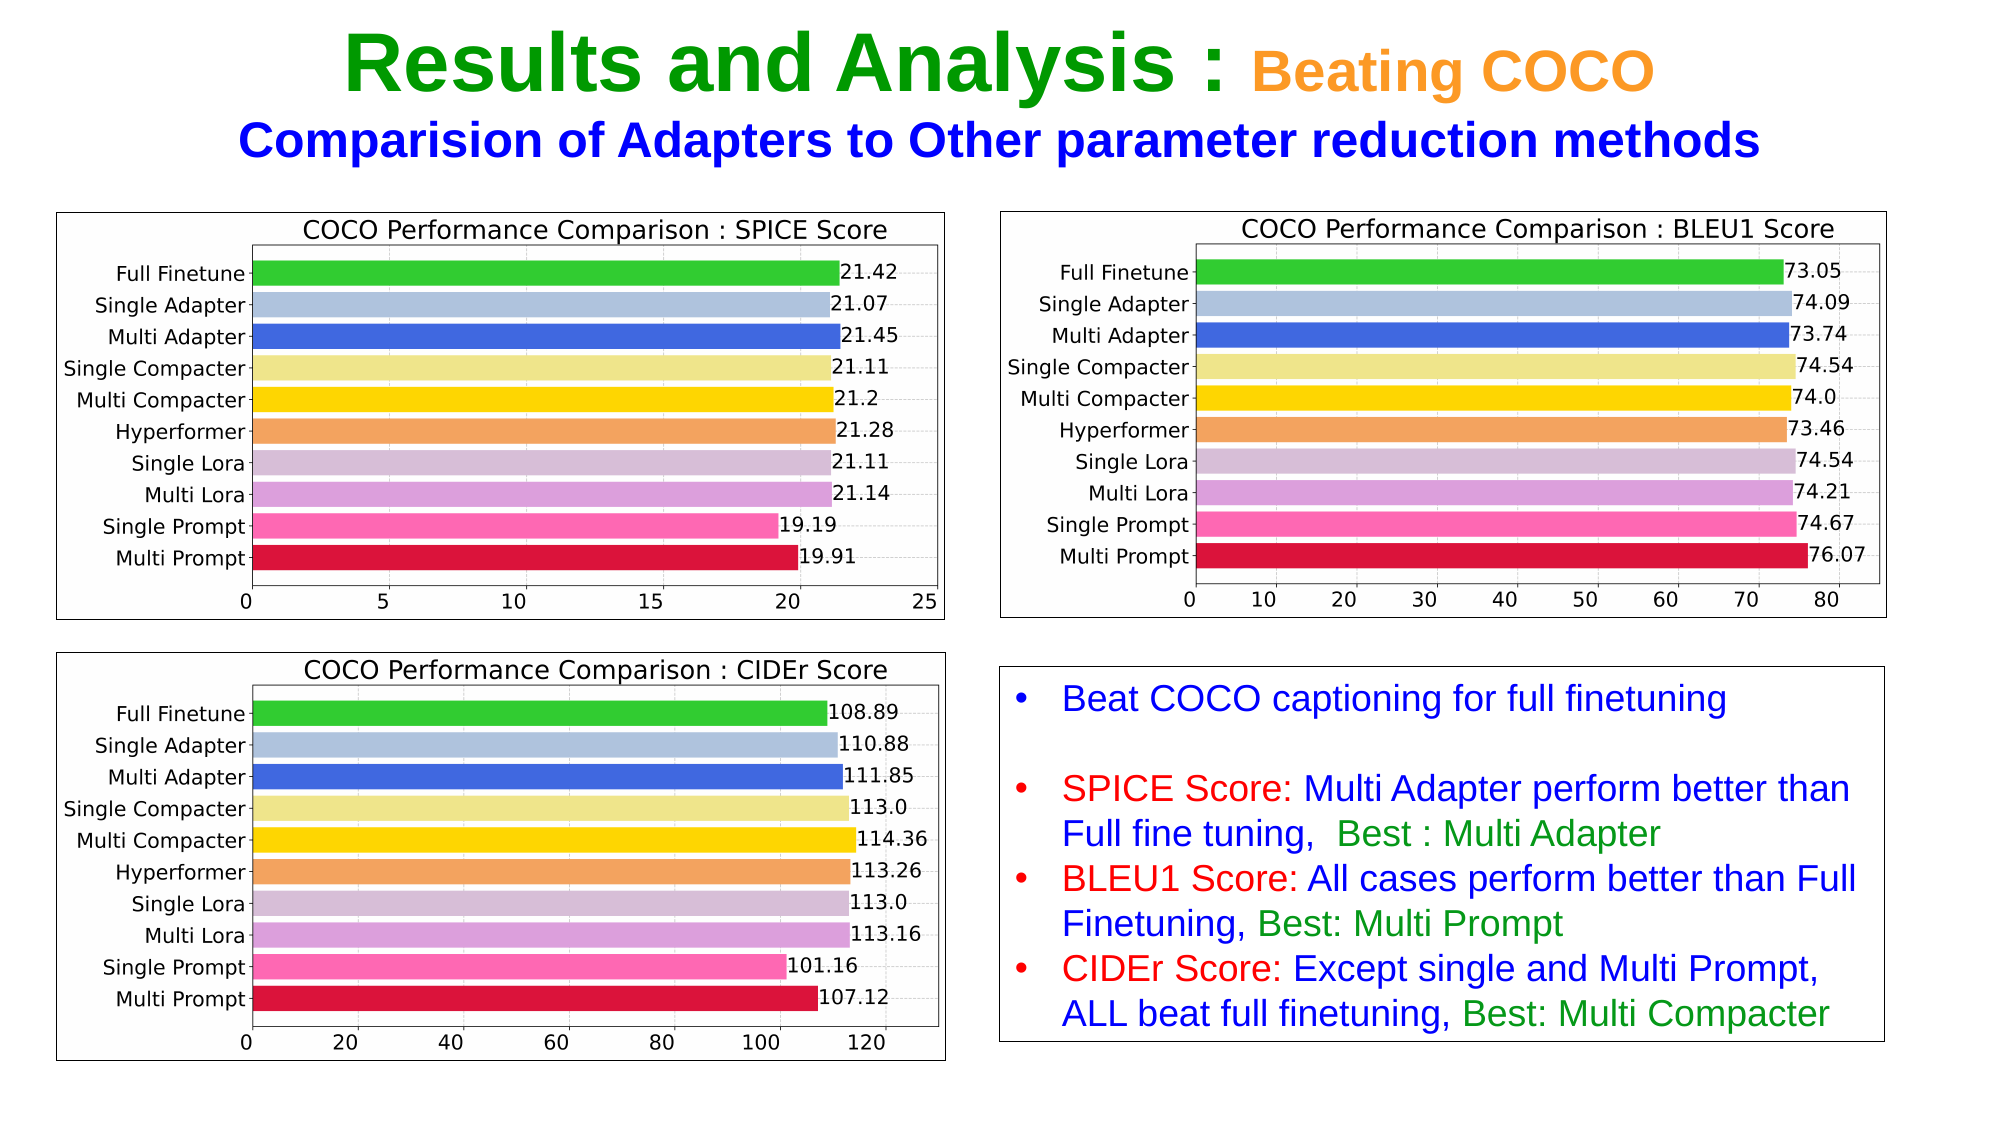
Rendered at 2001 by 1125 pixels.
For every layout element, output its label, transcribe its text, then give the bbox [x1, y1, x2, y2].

picture [1000, 211, 1888, 618]
picture [55, 211, 945, 620]
text_box Results and Analysis : Beating COCO Comparision of Adapters to Other parameter reduction methods [0, 0, 2000, 176]
text_box Beat COCO captioning for full finetuning SPICE Score: Multi Adapter perform better than Full fine tuning, Best : Multi Adapter BLEU1 Score: All cases perform better than Full Finetuning, Best: Multi Prompt CIDEr Score: Except single and Multi Prompt, ALL beat full finetuning, Best: Multi Compacter [999, 666, 1885, 1042]
picture [56, 652, 946, 1062]
